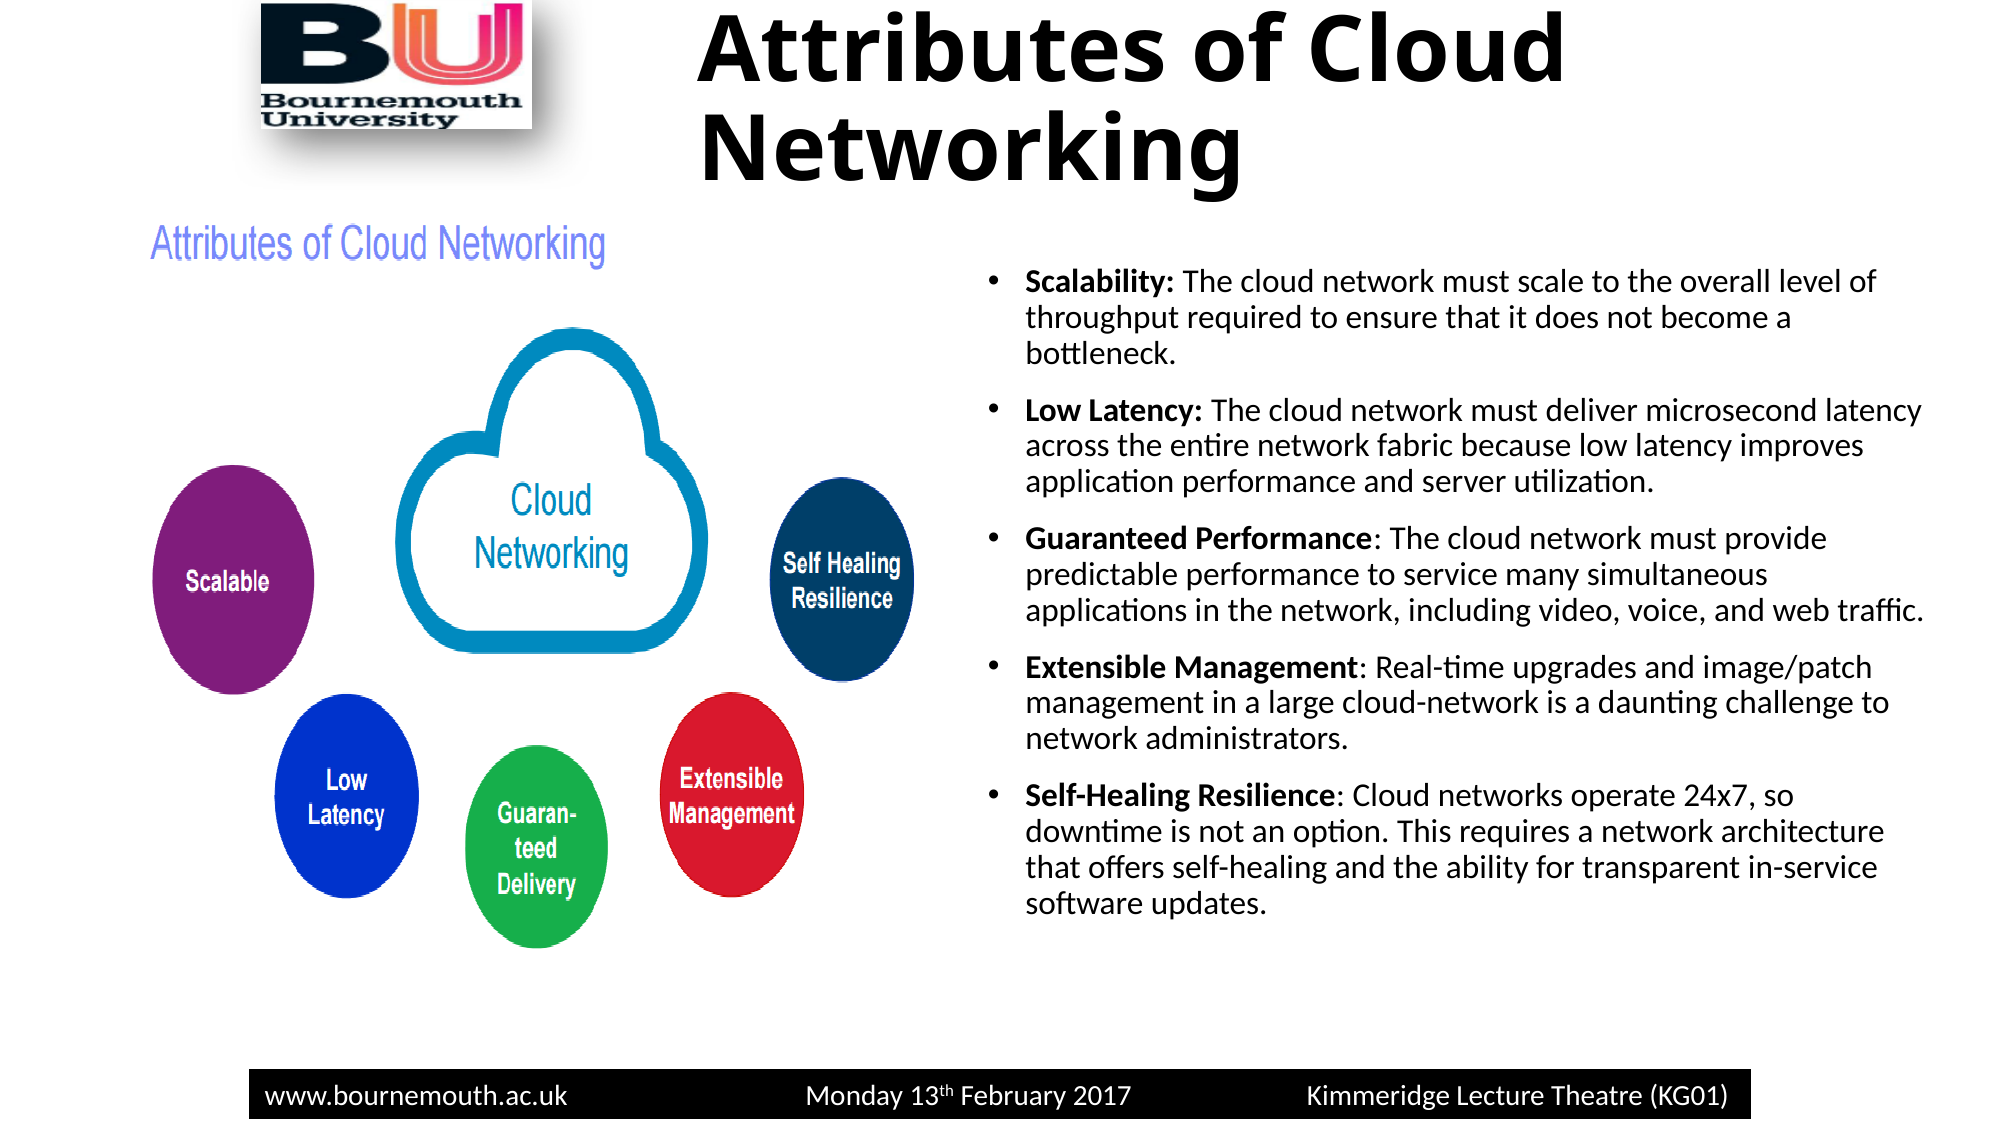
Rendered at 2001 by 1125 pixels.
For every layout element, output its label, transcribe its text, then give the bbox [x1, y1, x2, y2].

title Attributes of Cloud Networking [682, 18, 1863, 184]
picture [261, 0, 532, 129]
list Scalability: The cloud network must scale to the overall level of throughput required to ensure that it does not become a bottleneck. Low Latency: The cloud network must deliver microsecond latency across the entire network fabric because low latency improves application performance and server utilization. Guaranteed Performance: The cloud network must provide predictable performance to service many simultaneous applications in the network, including video, voice, and web traffic. Extensible Management: Real-time upgrades and image/patch management in a large cloud-network is a daunting challenge to network administrators. Self-Healing Resilience: Cloud networks operate 24x7, so downtime is not an option. This requires a network architecture that offers self-healing and the ability for transparent in-service software updates. [972, 256, 1946, 1002]
text_box www.bournemouth.ac.uk Monday 13th February 2017 Kimmeridge Lecture Theatre (KG01) [249, 1069, 1751, 1119]
picture [126, 214, 932, 979]
